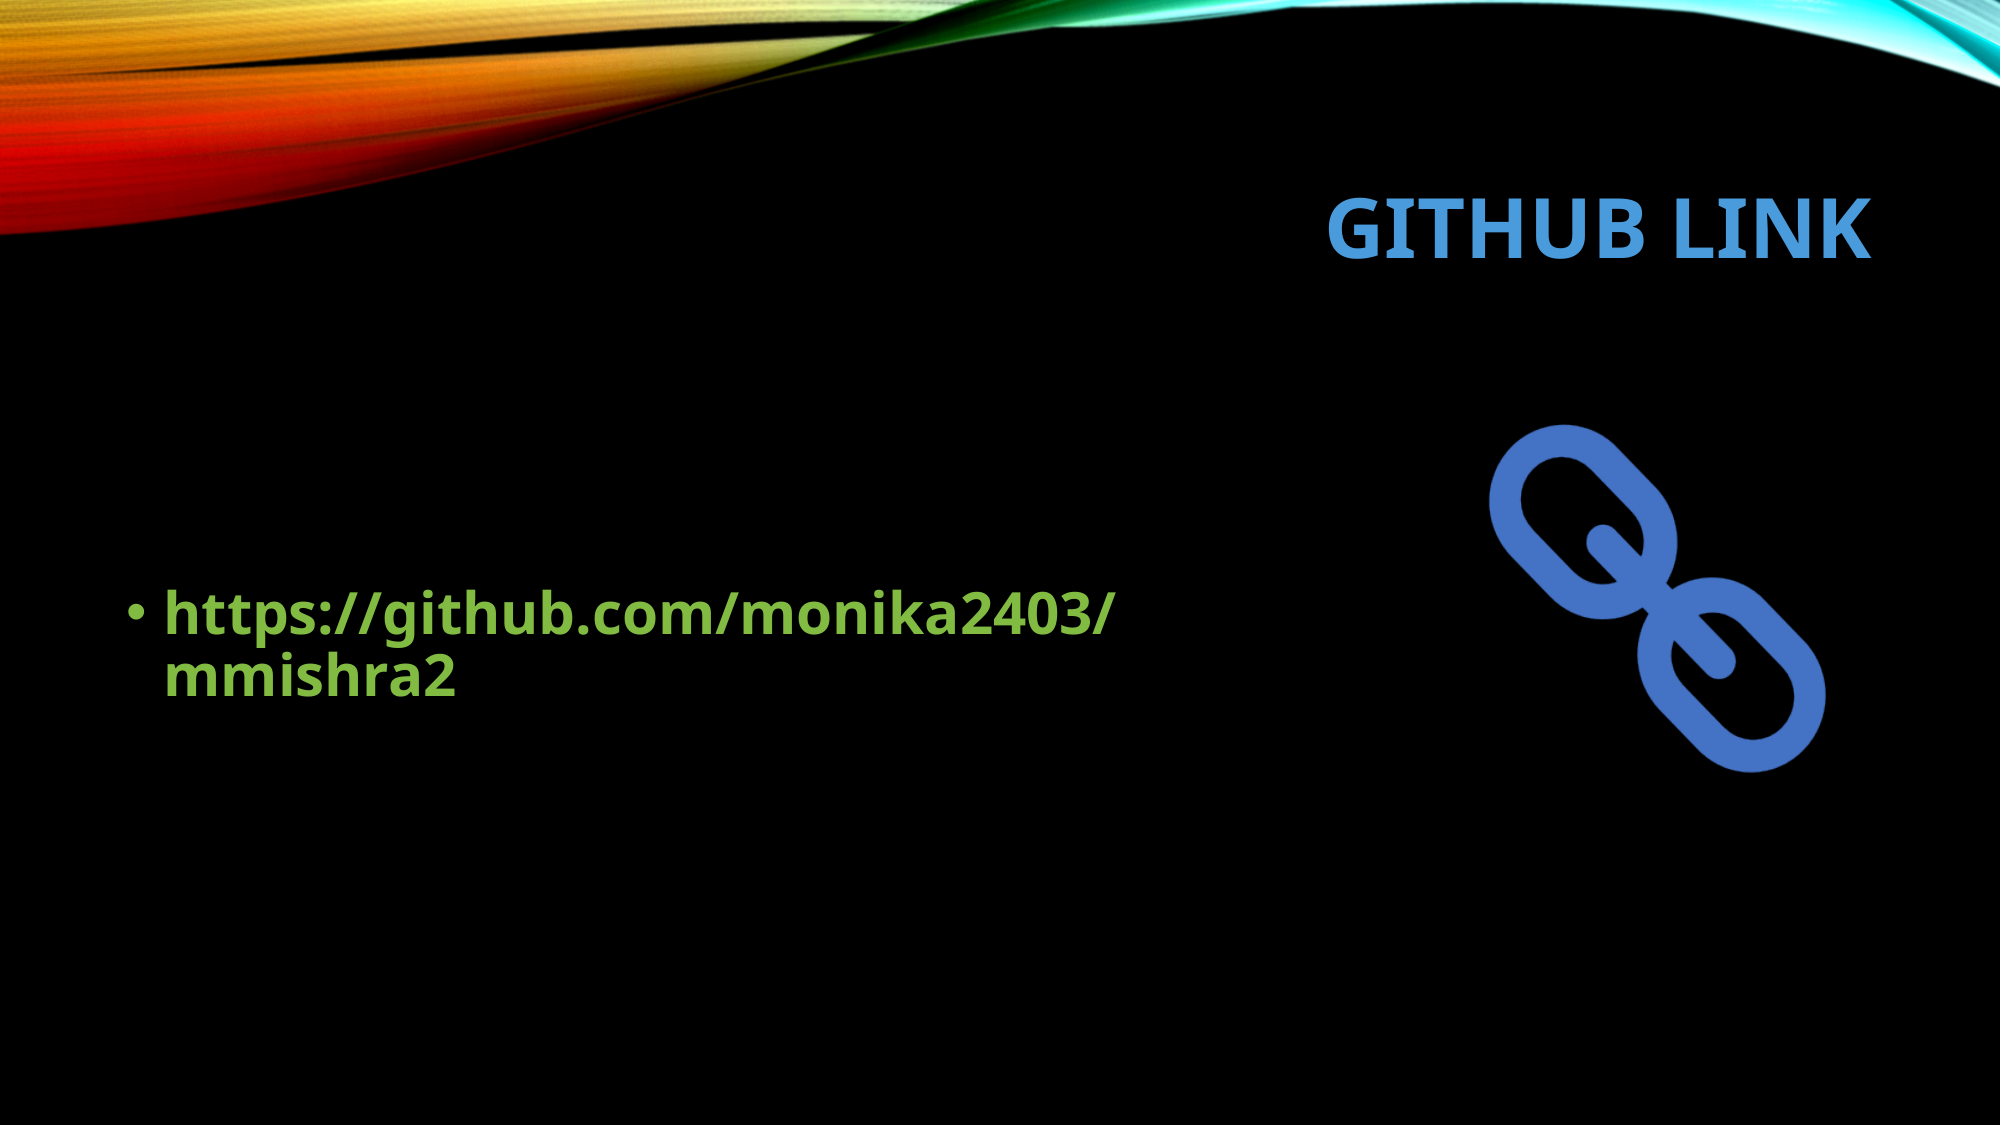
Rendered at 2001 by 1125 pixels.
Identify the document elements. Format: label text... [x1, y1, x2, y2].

picture [1425, 359, 1890, 838]
picture [0, 0, 2000, 237]
title GITHUB LINK [474, 125, 1888, 338]
list https://github.com/monika2403/mmishra2 [111, 360, 1398, 1021]
